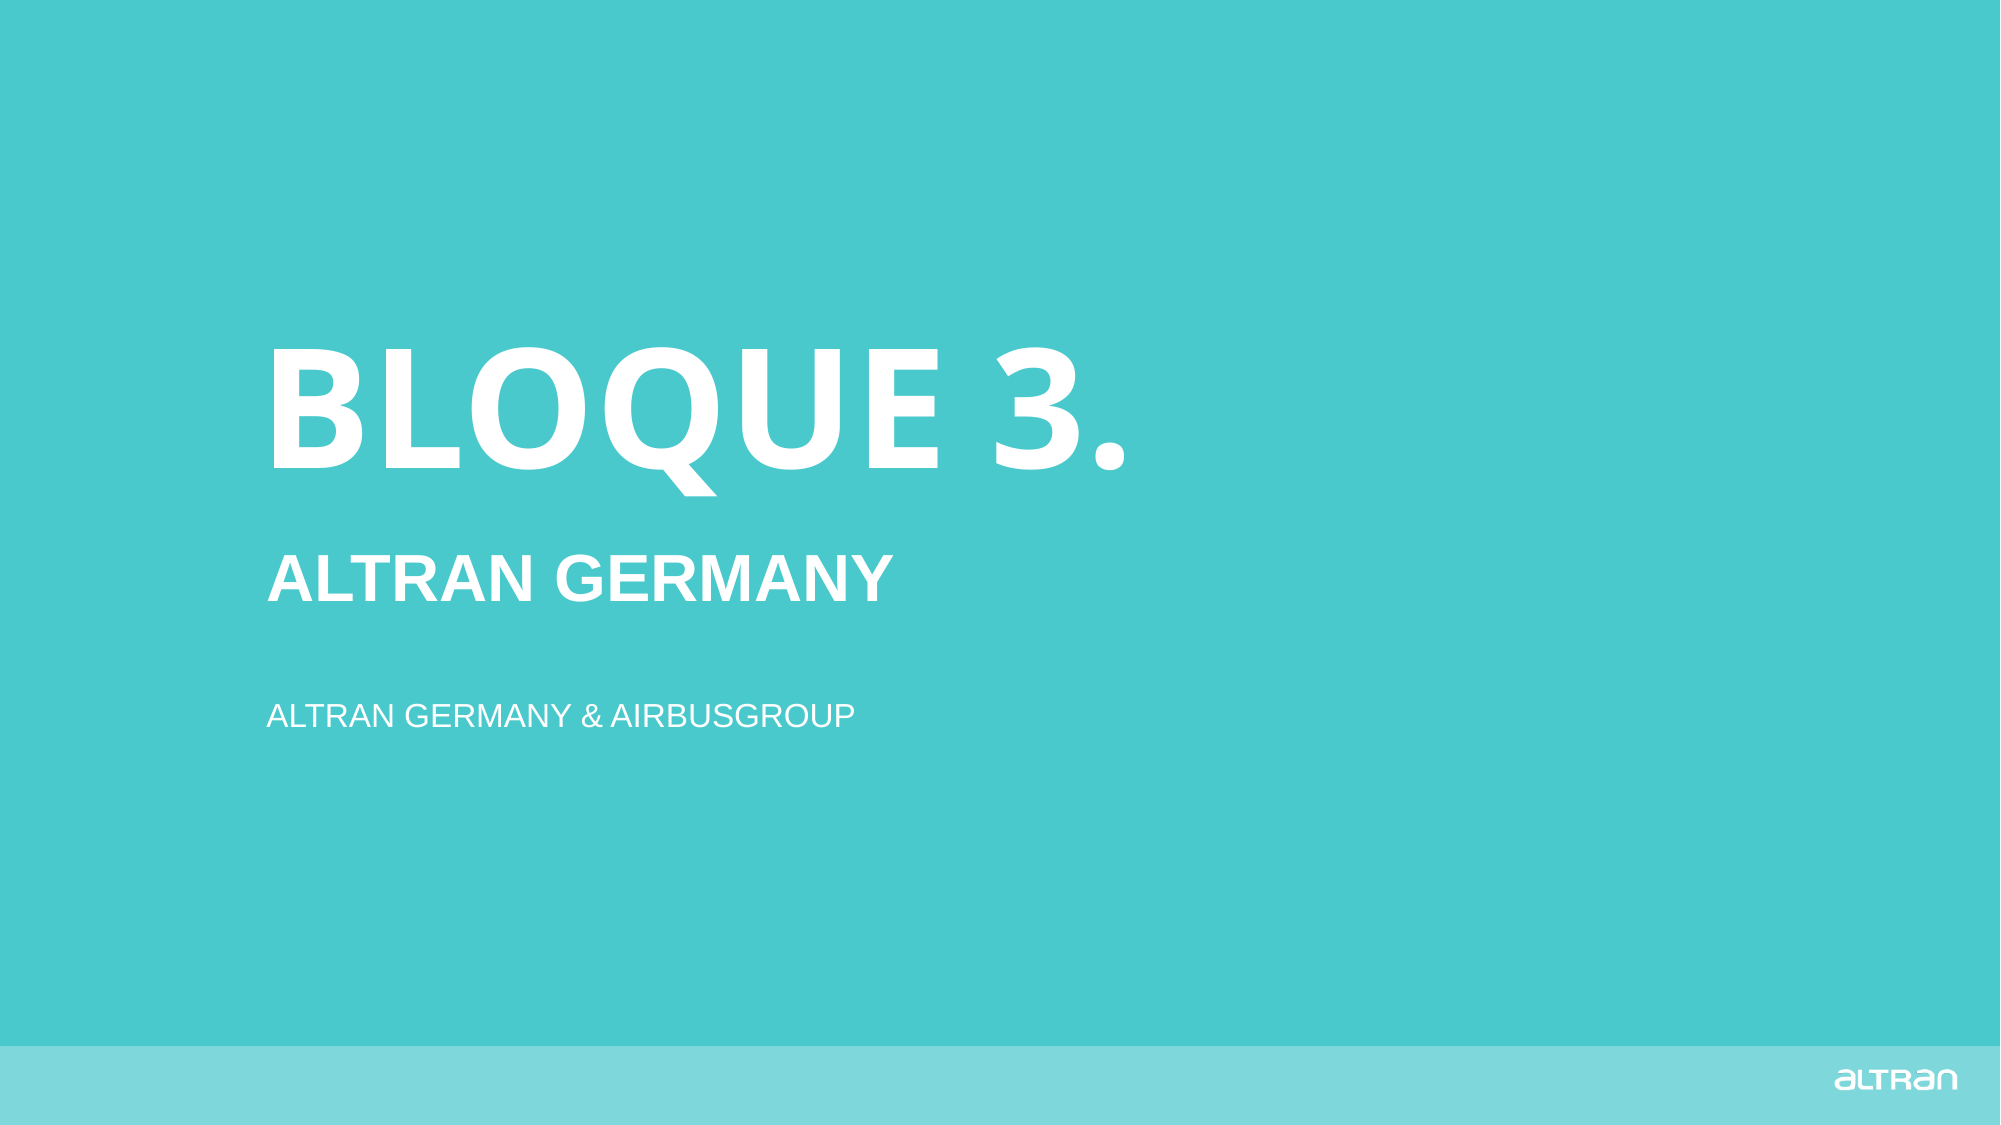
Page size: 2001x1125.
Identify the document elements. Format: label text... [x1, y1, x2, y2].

text_box [0, 0, 2000, 1045]
text_box BLOQUE 3. [244, 317, 1797, 720]
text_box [0, 1045, 2000, 1125]
text_box ALTRAN GERMANY ALTRAN GERMANY & AIRBUSGROUP [251, 527, 1804, 953]
